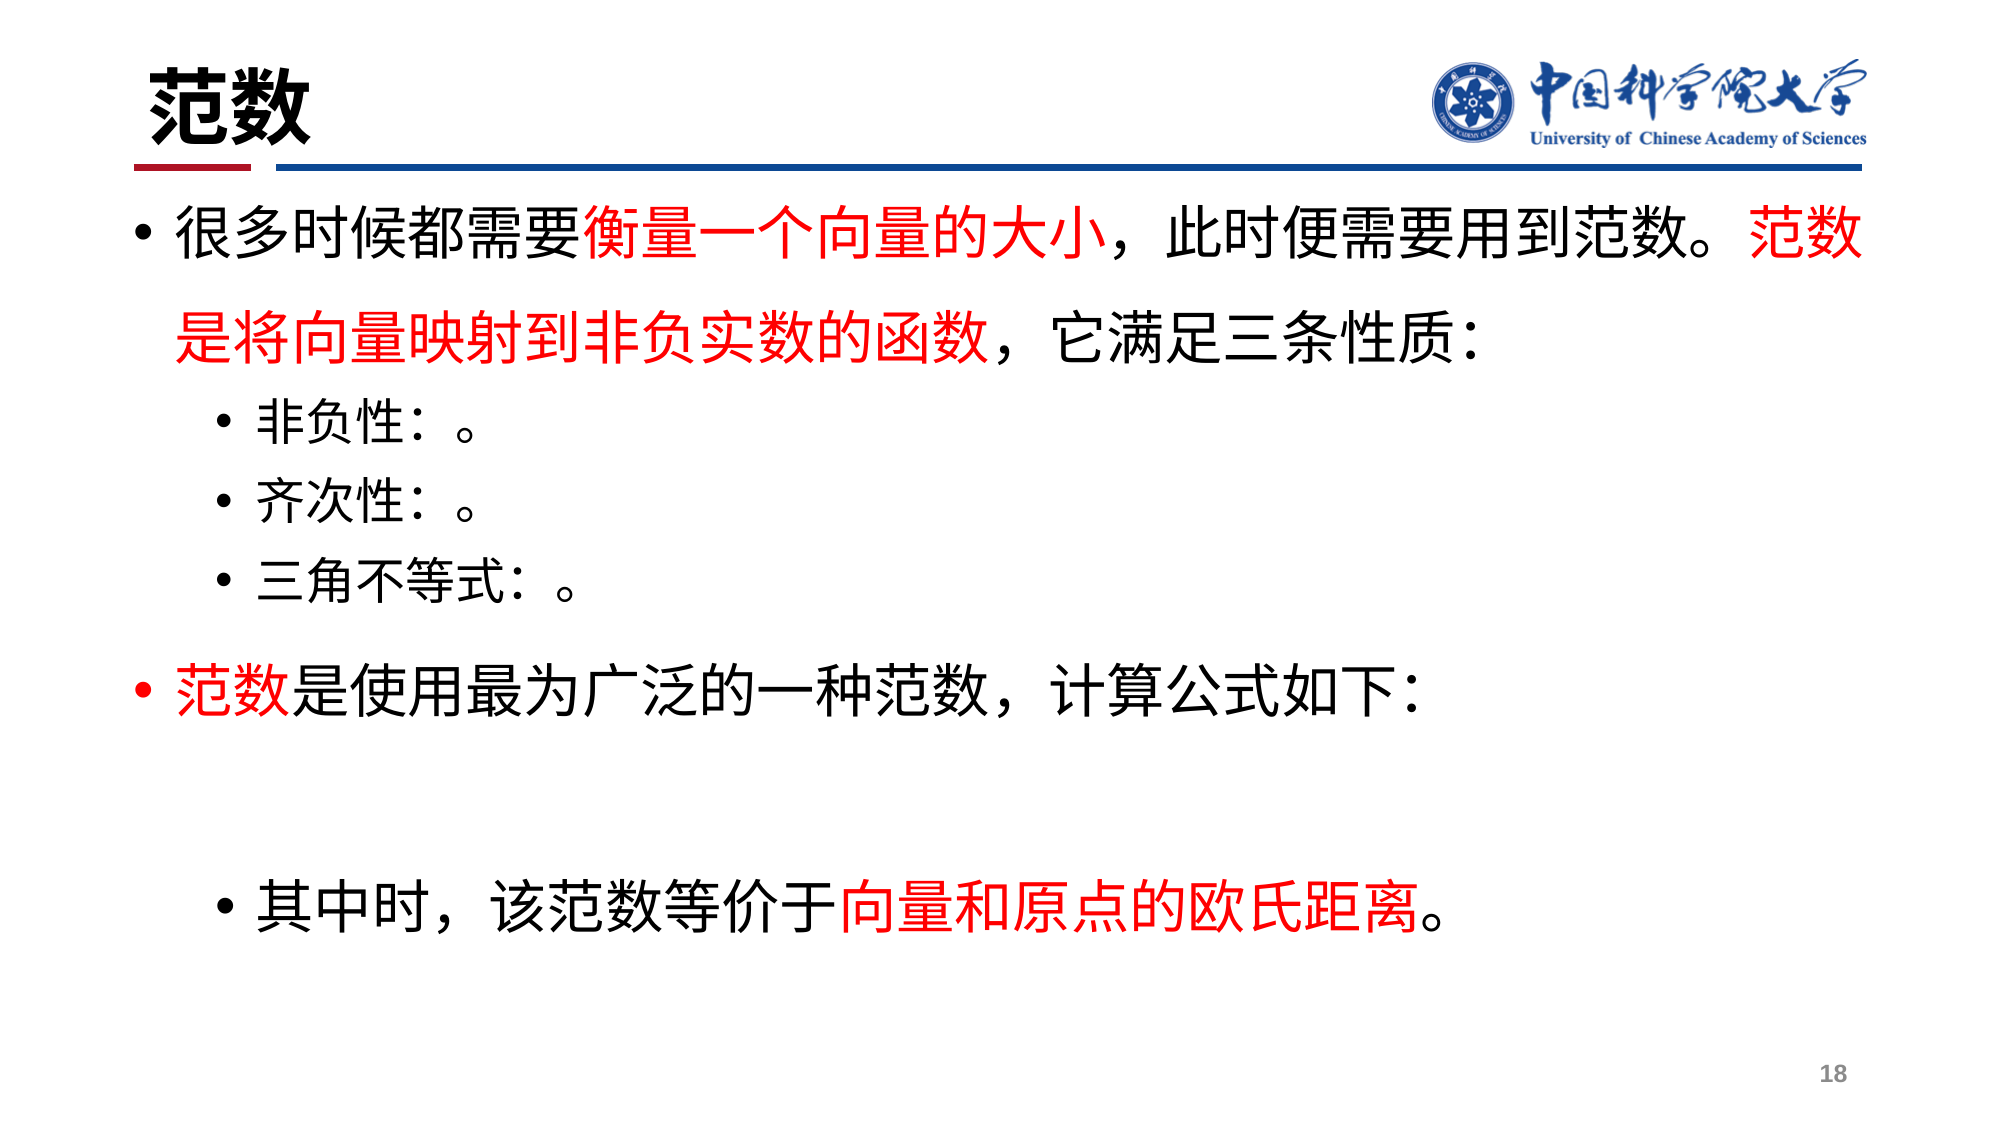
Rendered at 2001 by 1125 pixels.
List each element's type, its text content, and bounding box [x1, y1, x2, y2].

slide_number 18 [1412, 1042, 1863, 1103]
title 范数 [130, 0, 1469, 163]
picture [1469, 59, 1867, 148]
